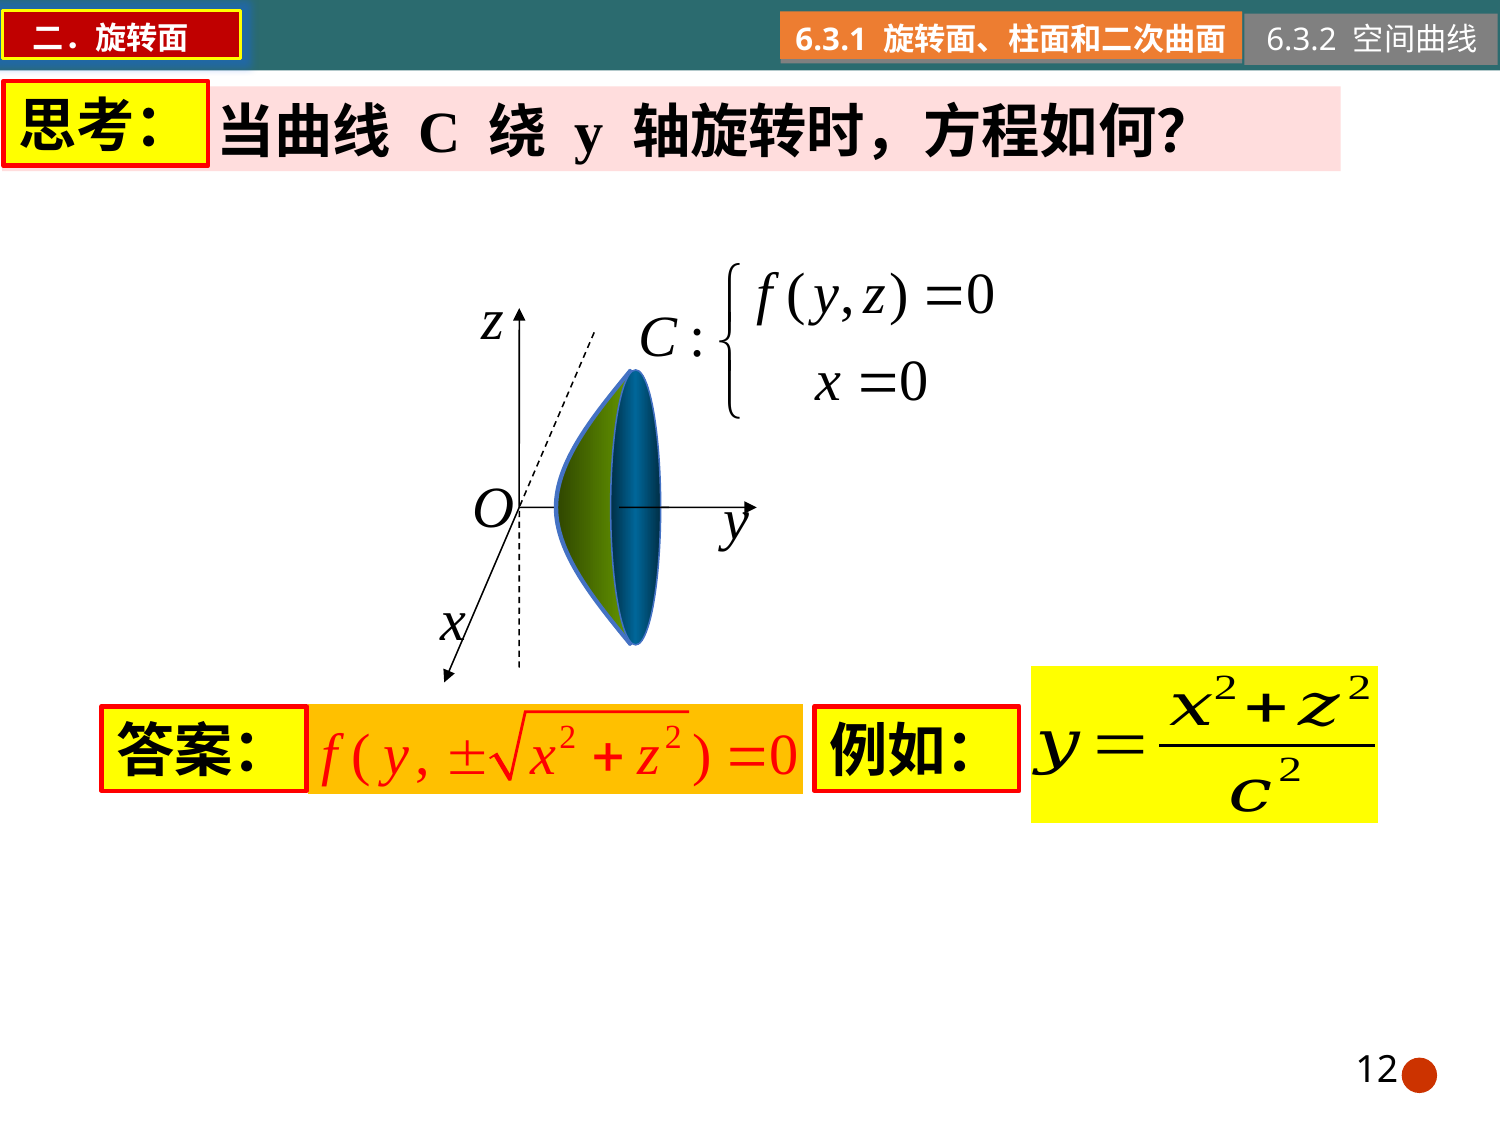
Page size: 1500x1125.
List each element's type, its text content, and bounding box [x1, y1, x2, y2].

text_box 6.3.1 旋转面、柱面和二次曲面 [780, 11, 1243, 59]
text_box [637, 258, 998, 425]
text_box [556, 369, 670, 645]
text_box 例如： [814, 706, 1020, 791]
slide_number 12 [1340, 1037, 1481, 1113]
text_box [1243, 13, 1499, 66]
text_box 当曲线 C 绕 y 轴旋转时，方程如何？ [1, 85, 1342, 173]
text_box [307, 704, 804, 794]
text_box 二．旋转面 [2, 10, 241, 59]
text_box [434, 308, 757, 683]
text_box [250, 0, 1500, 71]
text_box [779, 11, 1243, 64]
text_box 思考： [3, 81, 208, 166]
text_box 答案： [101, 706, 307, 791]
text_box 6.3.2 空间曲线 [1244, 12, 1500, 60]
text_box [1401, 1057, 1438, 1094]
